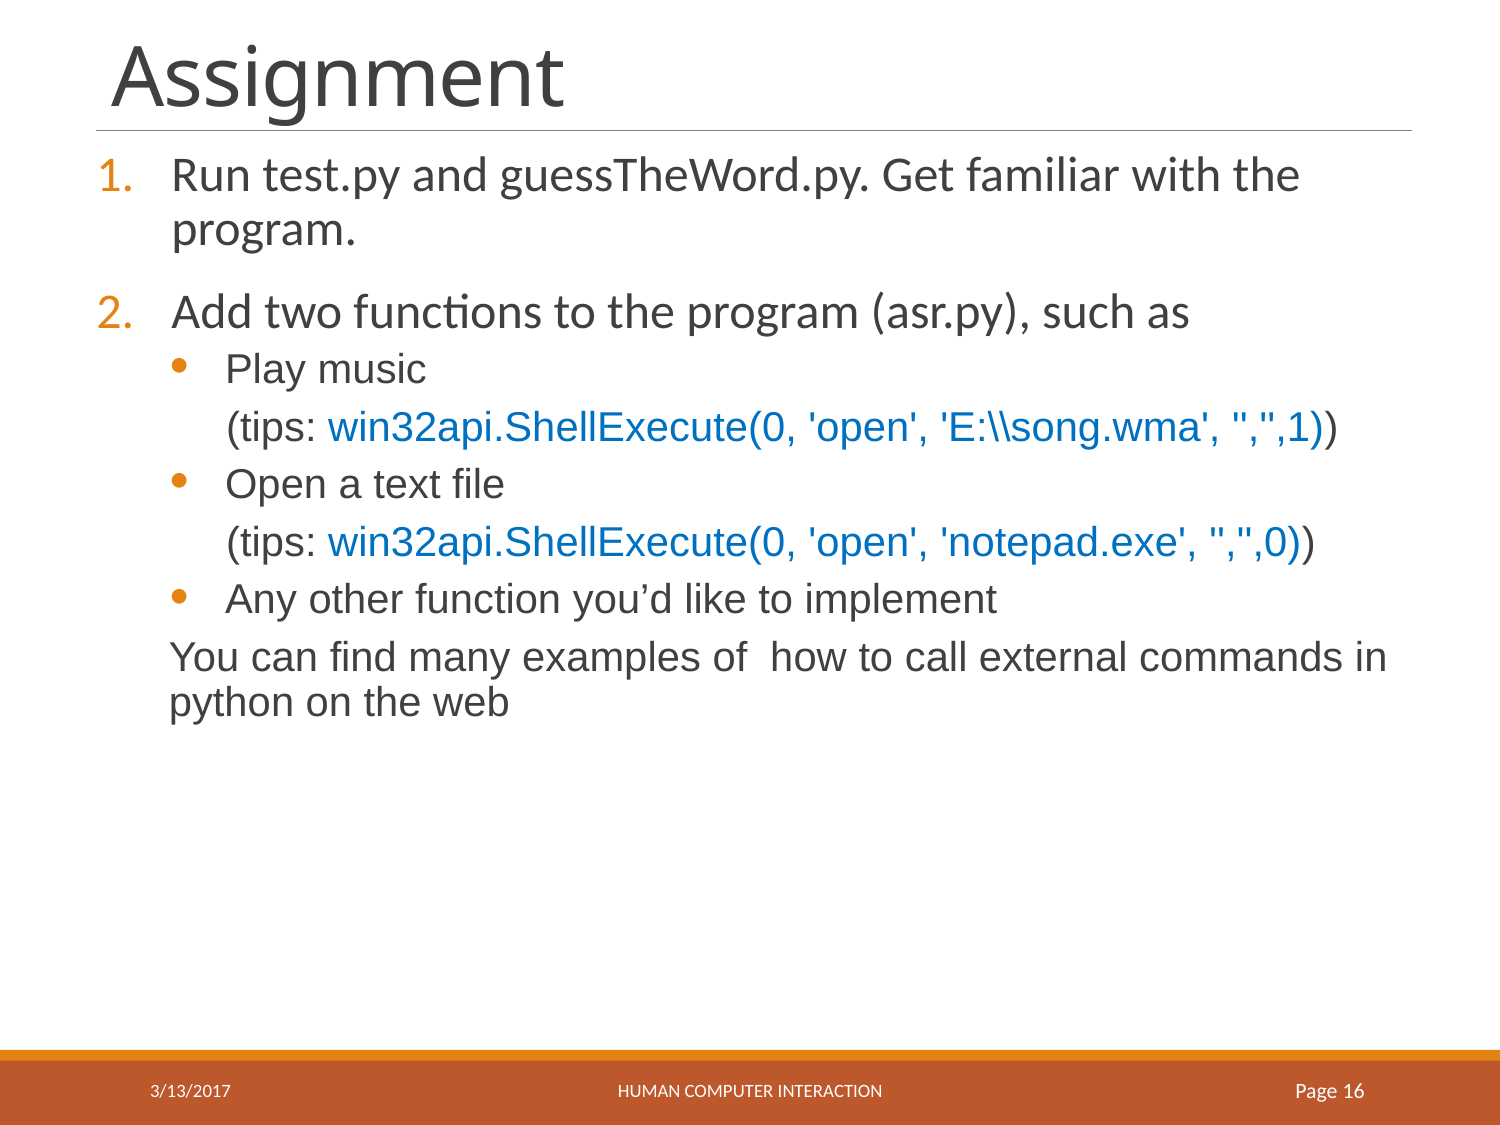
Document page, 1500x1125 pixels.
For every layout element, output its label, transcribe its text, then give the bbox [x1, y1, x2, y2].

list Run test.py and guessTheWord.py. Get familiar with the program. Add two functions to the program (asr.py), such as Play music (tips: win32api.ShellExecute(0, 'open', 'E:\\song.wma', '','',1)) Open a text file (tips: win32api.ShellExecute(0, 'open', 'notepad.exe', '','',0)) Any other function you’d like to implement You can find many examples of how to call external commands in python on the web [96, 140, 1413, 1034]
footer HUMAN COMPUTER INTERACTION [453, 1059, 1047, 1120]
title Assignment [96, 19, 1413, 131]
slide_number Page 16 [1218, 1059, 1380, 1120]
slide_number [135, 1059, 440, 1120]
